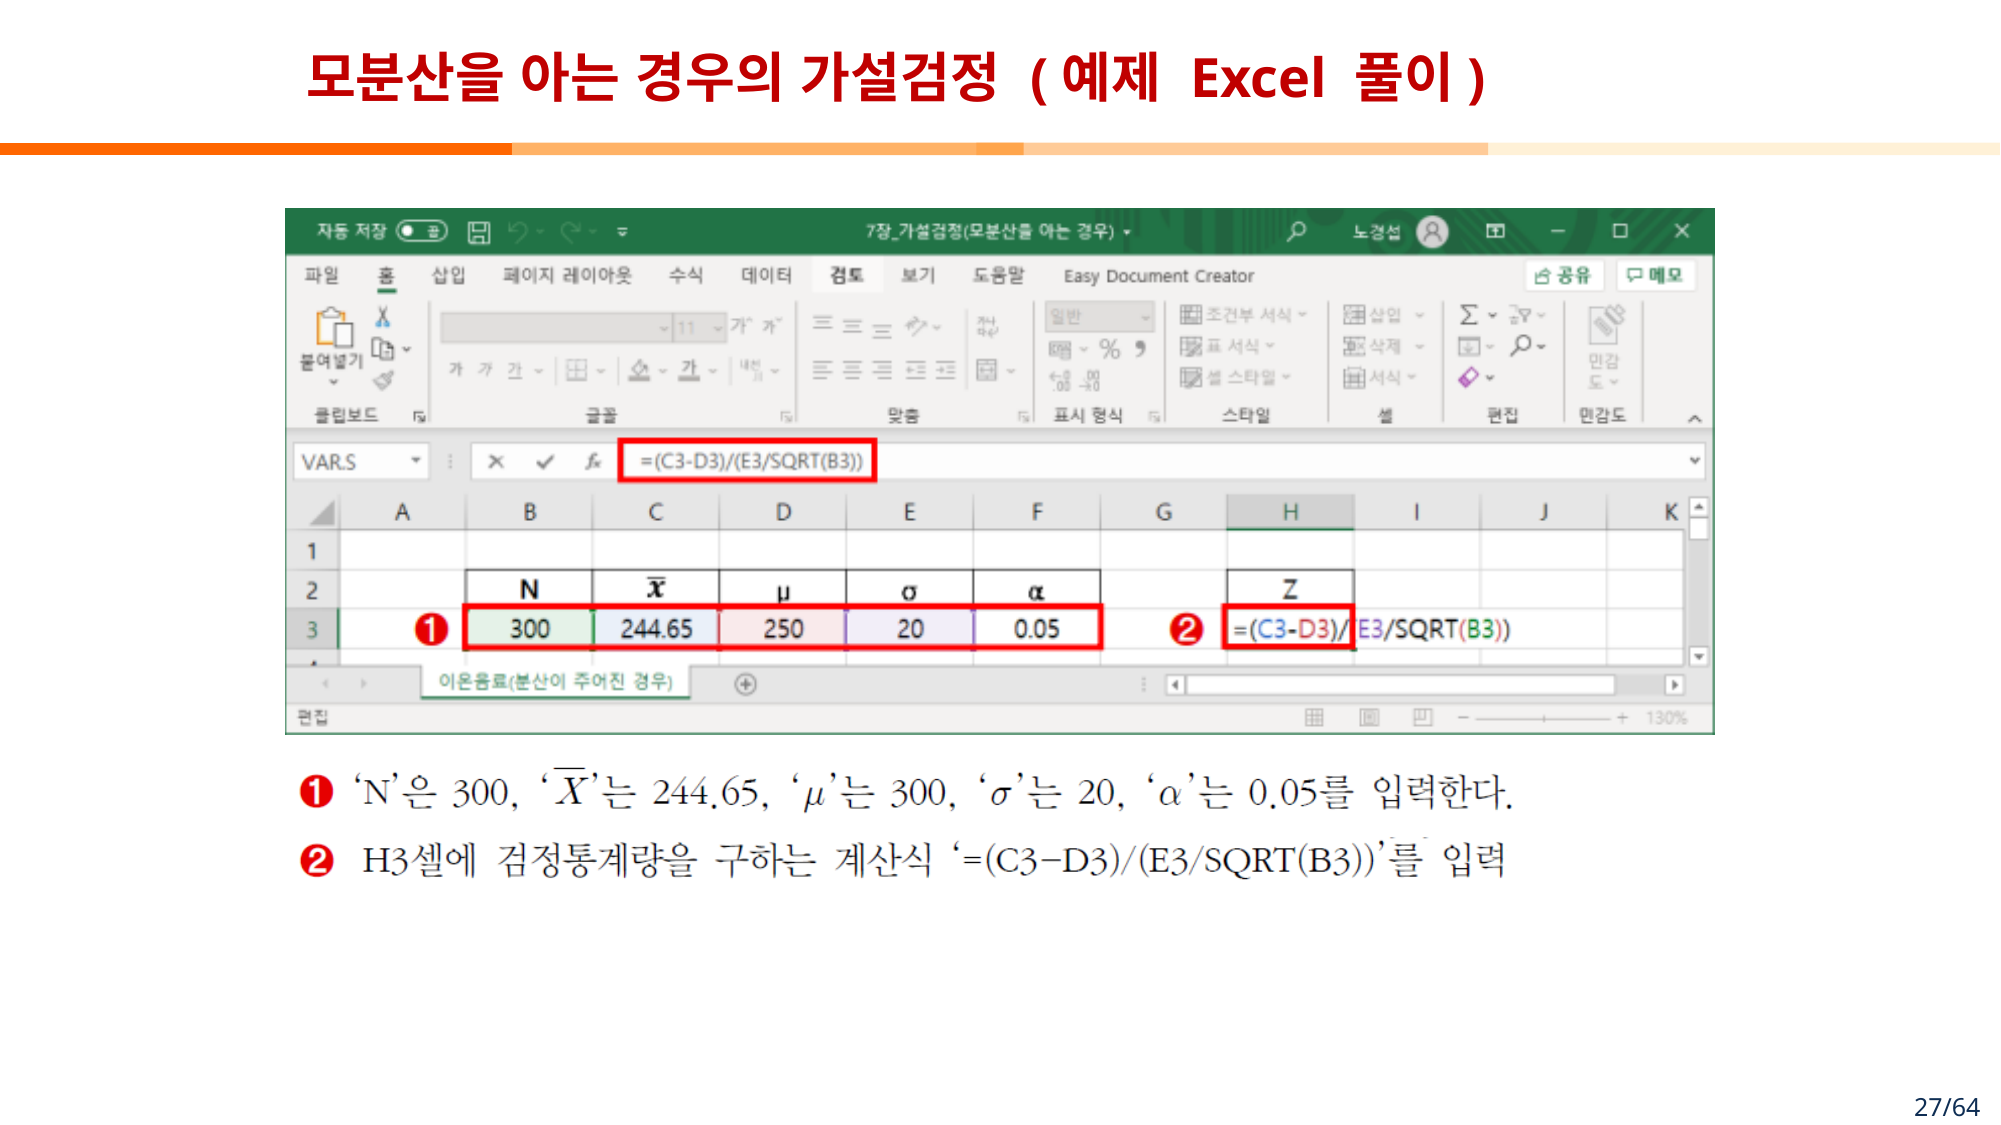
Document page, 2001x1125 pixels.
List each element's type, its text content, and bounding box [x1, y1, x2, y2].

picture [285, 207, 1715, 735]
title 모분산을 아는 경우의 가설검정 (예제 Excel 풀이) [291, 31, 1532, 122]
picture [290, 762, 1520, 884]
